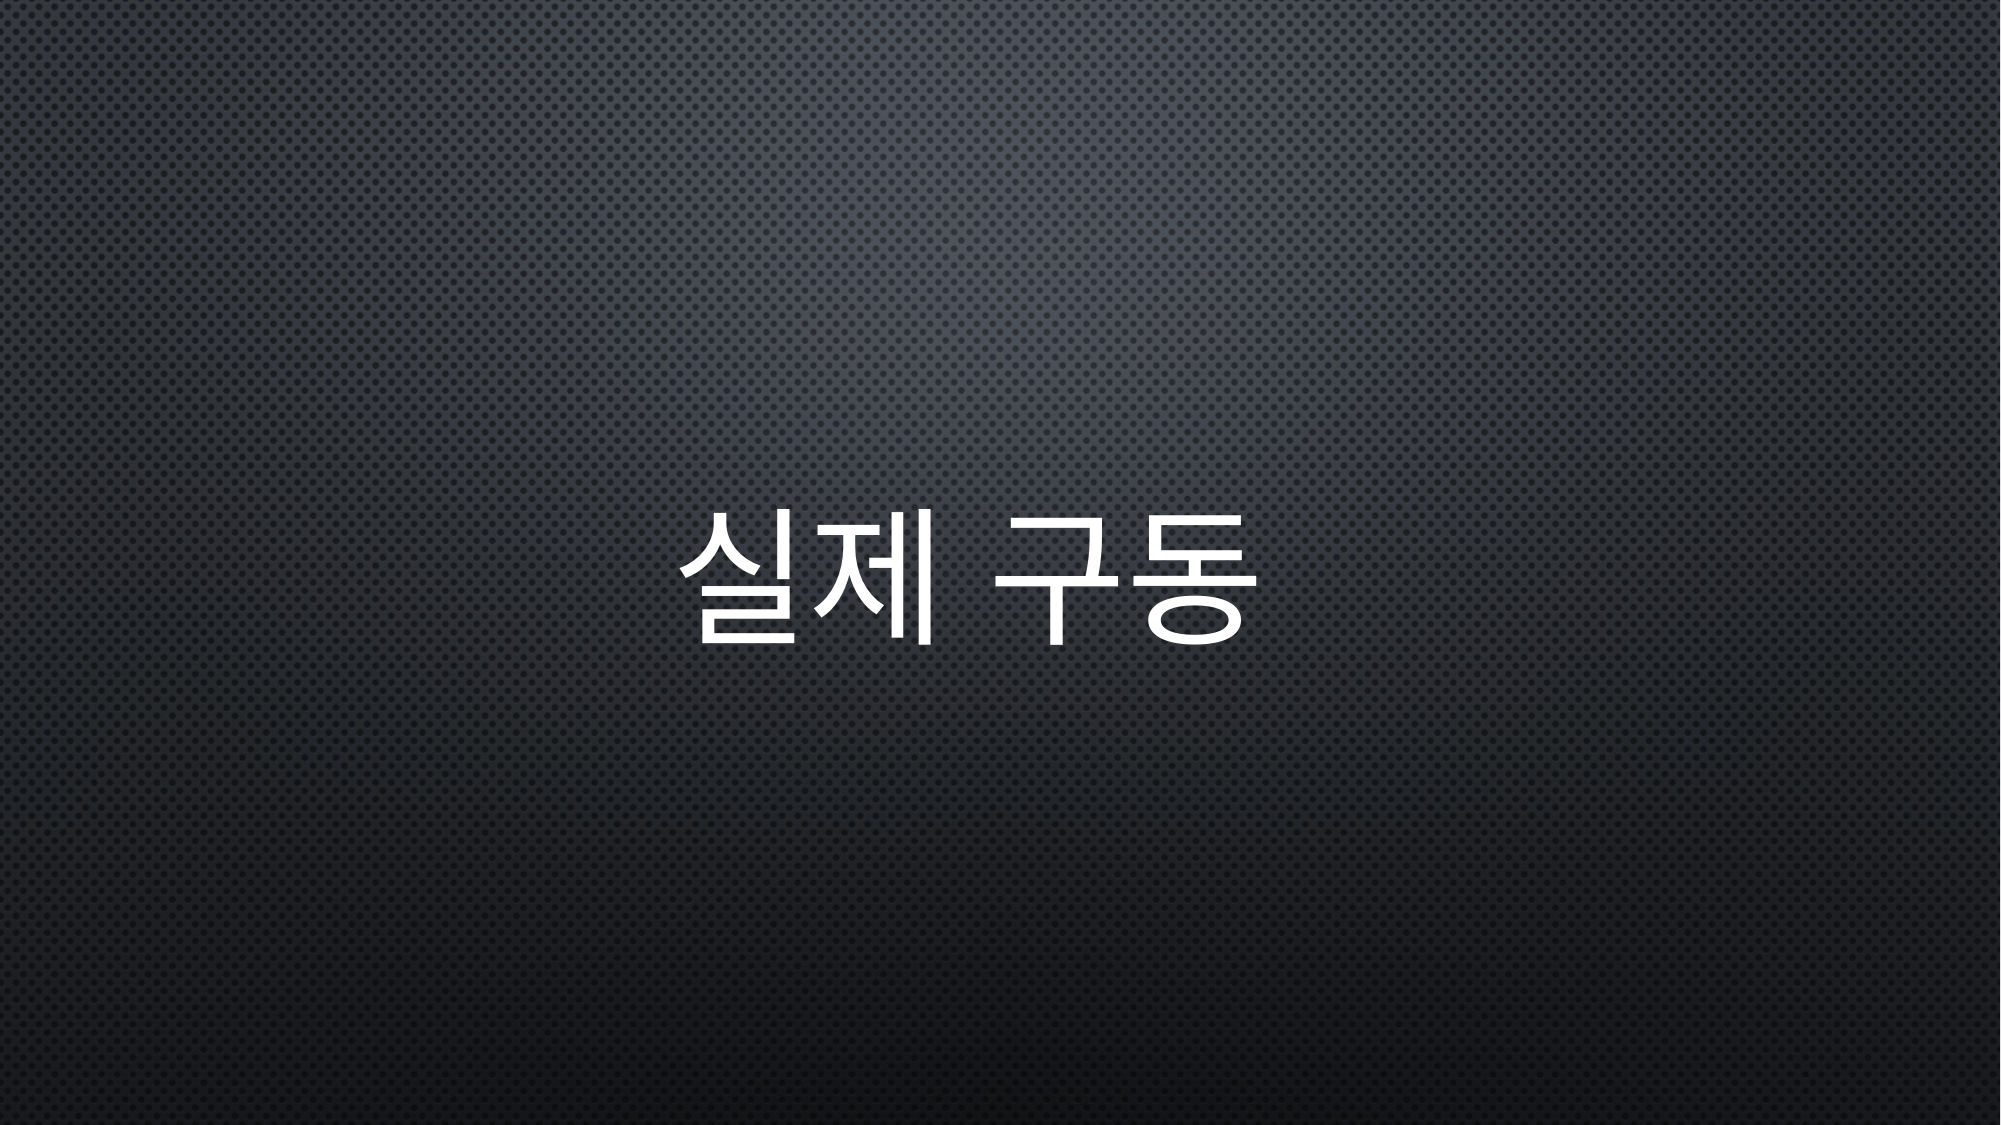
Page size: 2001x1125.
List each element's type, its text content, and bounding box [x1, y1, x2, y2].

title 실제 구동 [655, 441, 1346, 707]
